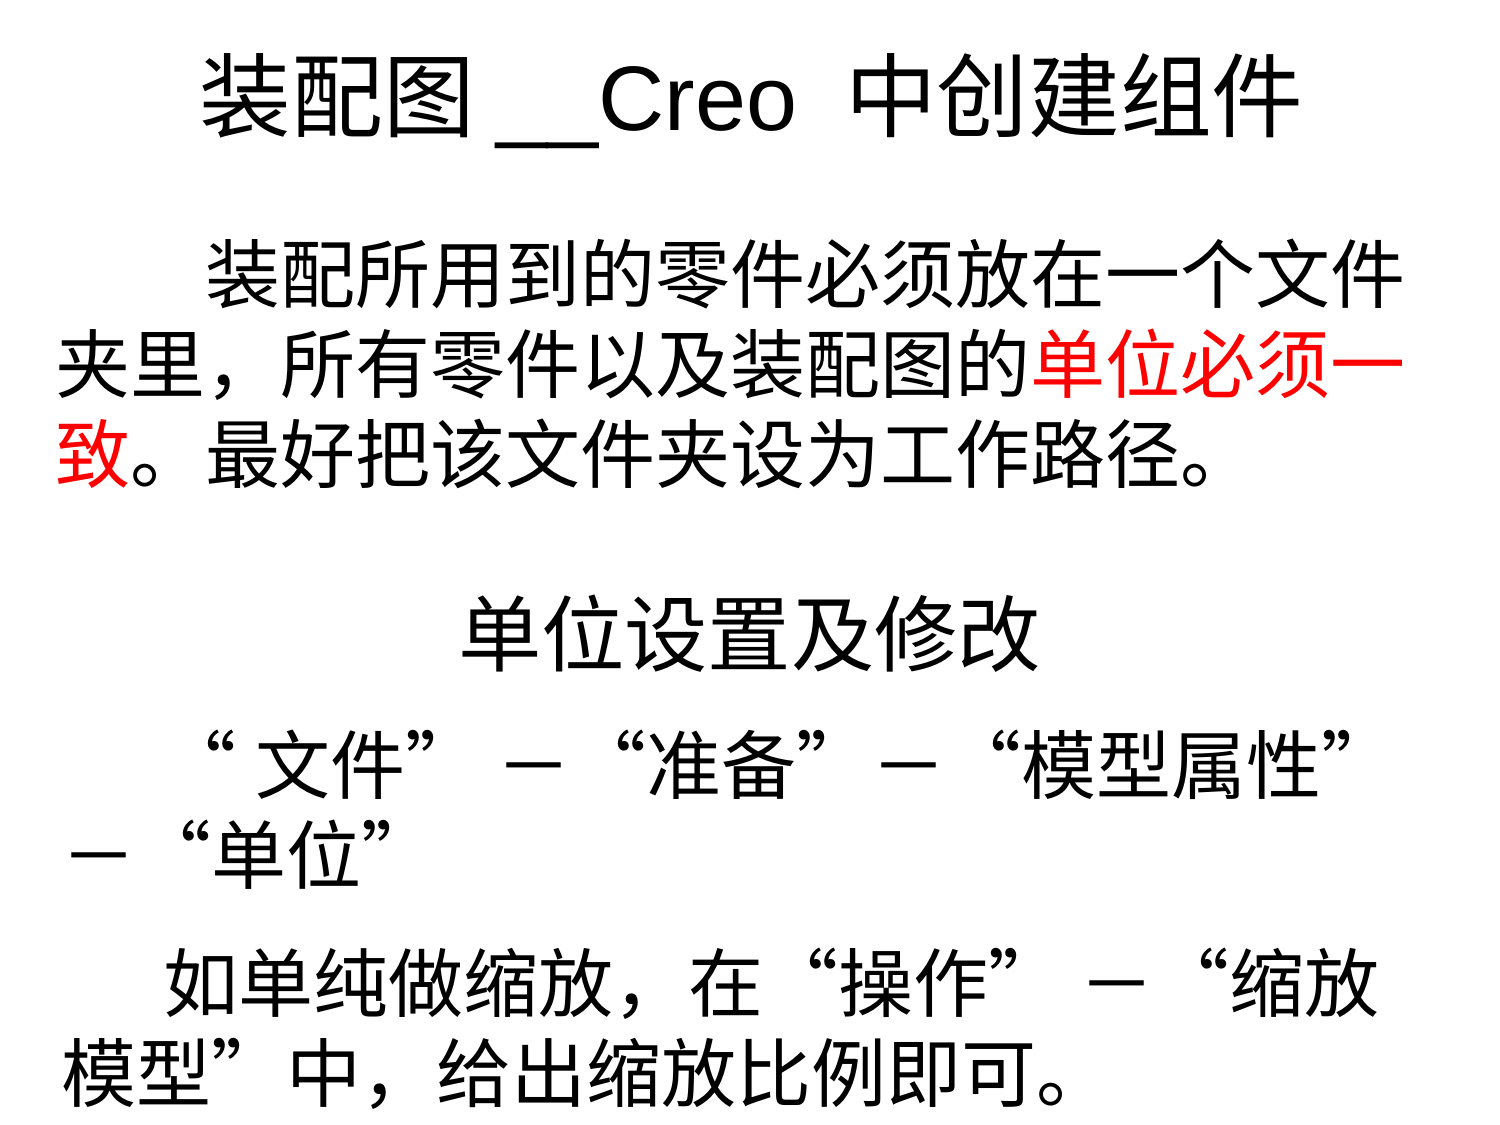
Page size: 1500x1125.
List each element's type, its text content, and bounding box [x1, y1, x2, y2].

title 装配图__Creo 中创建组件 [76, 0, 1428, 188]
text_box 装配所用到的零件必须放在一个文件夹里，所有零件以及装配图的单位必须一致。最好把该文件夹设为工作路径。 [41, 219, 1424, 505]
text_box 单位设置及修改 “文件” －“准备”－“模型属性”－“单位” 如单纯做缩放，在“操作” －“缩放模型”中，给出缩放比例即可。 [46, 574, 1453, 1124]
